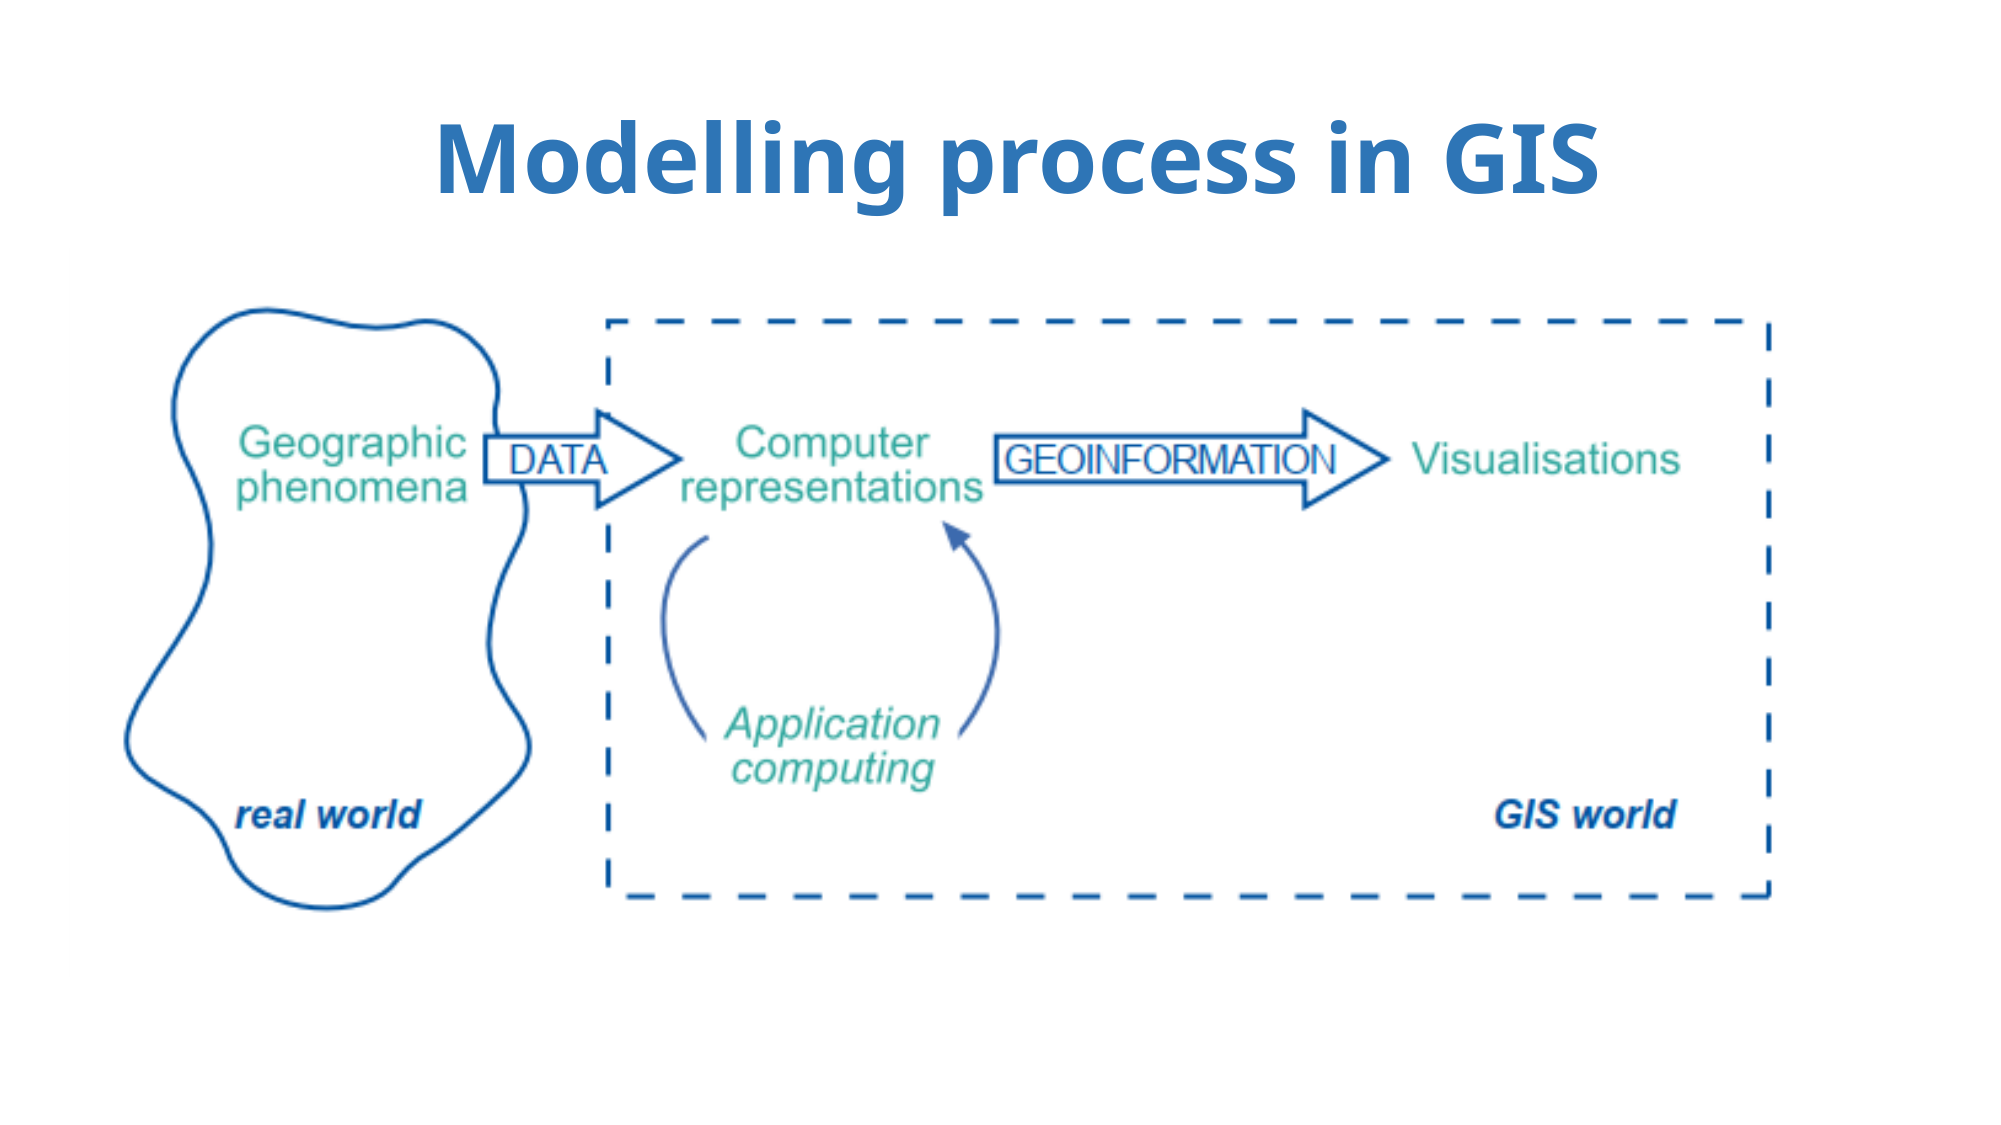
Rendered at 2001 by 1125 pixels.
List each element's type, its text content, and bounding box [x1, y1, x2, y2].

picture [68, 248, 1863, 977]
title Modelling process in GIS [417, 54, 1659, 248]
